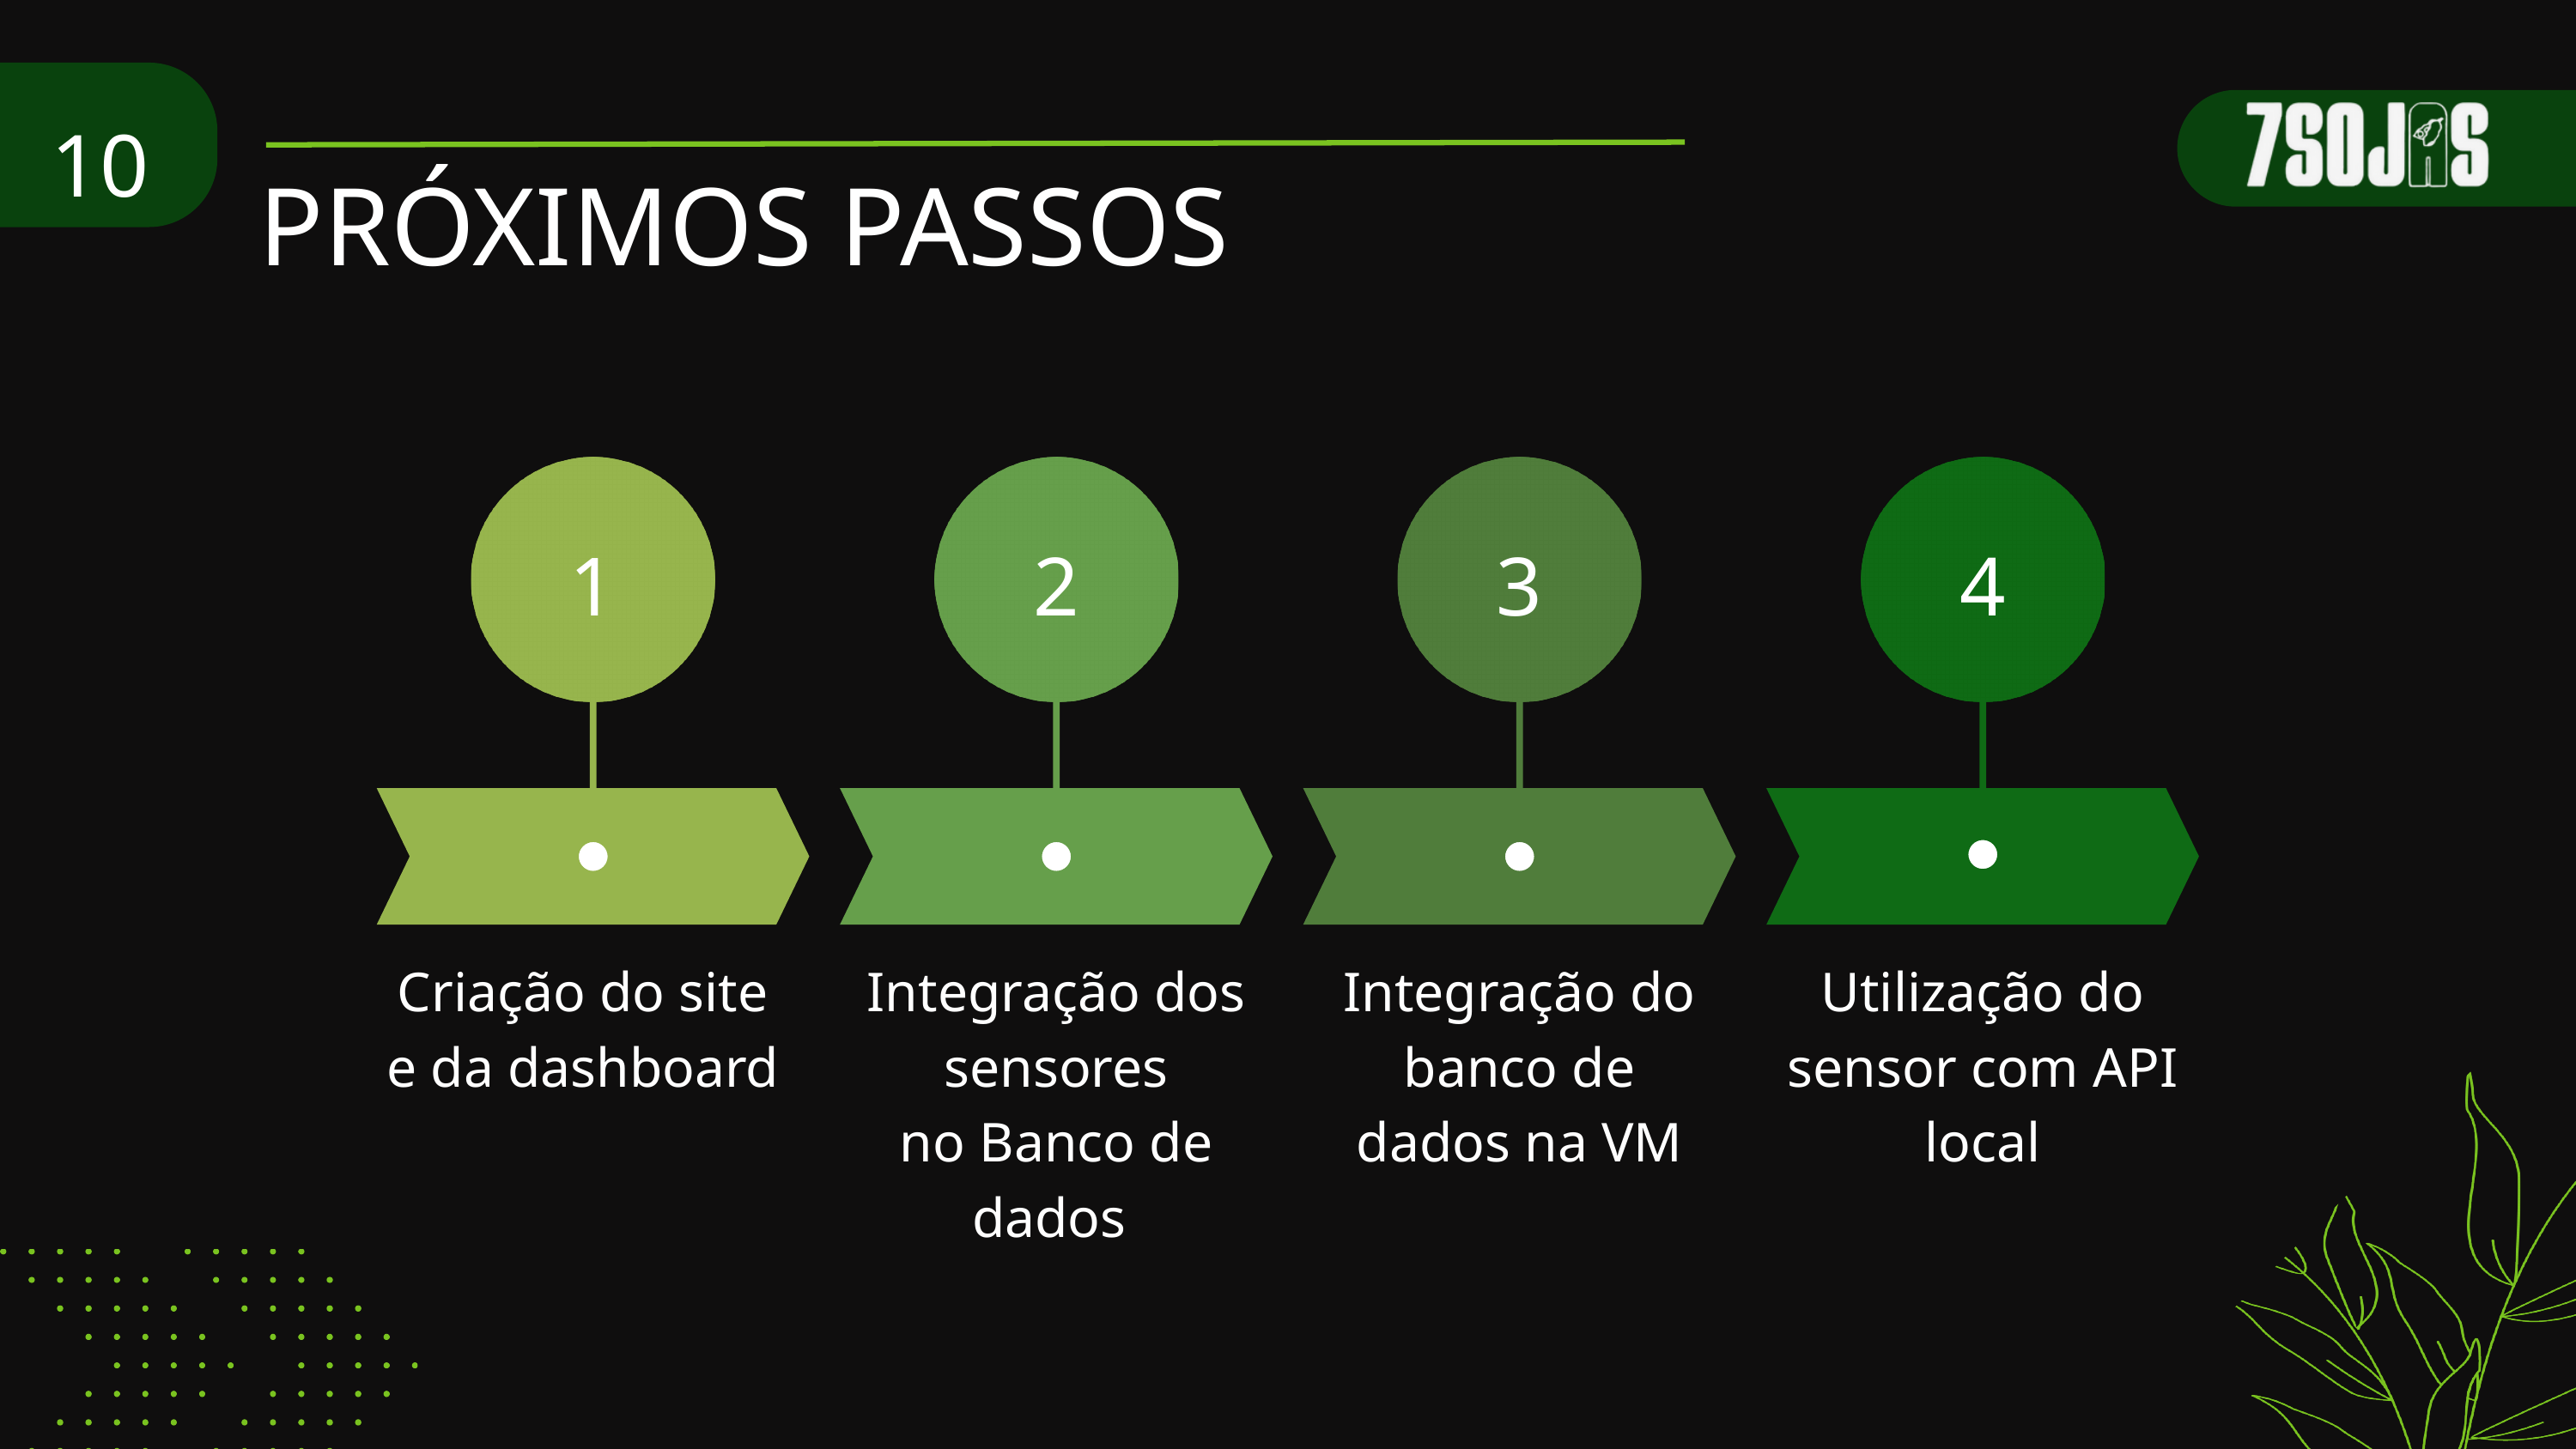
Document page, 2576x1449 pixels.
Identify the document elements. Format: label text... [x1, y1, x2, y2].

text_box [471, 457, 715, 702]
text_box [1894, 765, 2072, 810]
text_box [0, 62, 218, 227]
text_box Integração dos sensores no Banco de dados [857, 947, 1255, 1248]
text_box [1431, 767, 1608, 812]
text_box Integração do banco de dados na VM [1320, 947, 1719, 1173]
text_box Criação do site e da dashboard [384, 947, 782, 1098]
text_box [2177, 44, 2576, 246]
text_box [934, 457, 1179, 702]
text_box 4 [1912, 519, 2054, 633]
text_box PRÓXIMOS PASSOS [258, 179, 2110, 288]
text_box 3 [1449, 519, 1590, 633]
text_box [504, 767, 682, 812]
text_box 2 [986, 519, 1127, 633]
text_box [376, 787, 811, 926]
text_box [1397, 457, 1642, 702]
text_box [1861, 457, 2105, 702]
text_box [2105, 989, 2576, 1449]
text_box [968, 767, 1145, 812]
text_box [839, 787, 1273, 926]
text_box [1765, 787, 2200, 926]
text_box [1303, 787, 1737, 926]
text_box [0, 1249, 418, 1449]
text_box 1 [522, 519, 664, 633]
text_box Utilização do sensor com API local [1783, 947, 2182, 1173]
